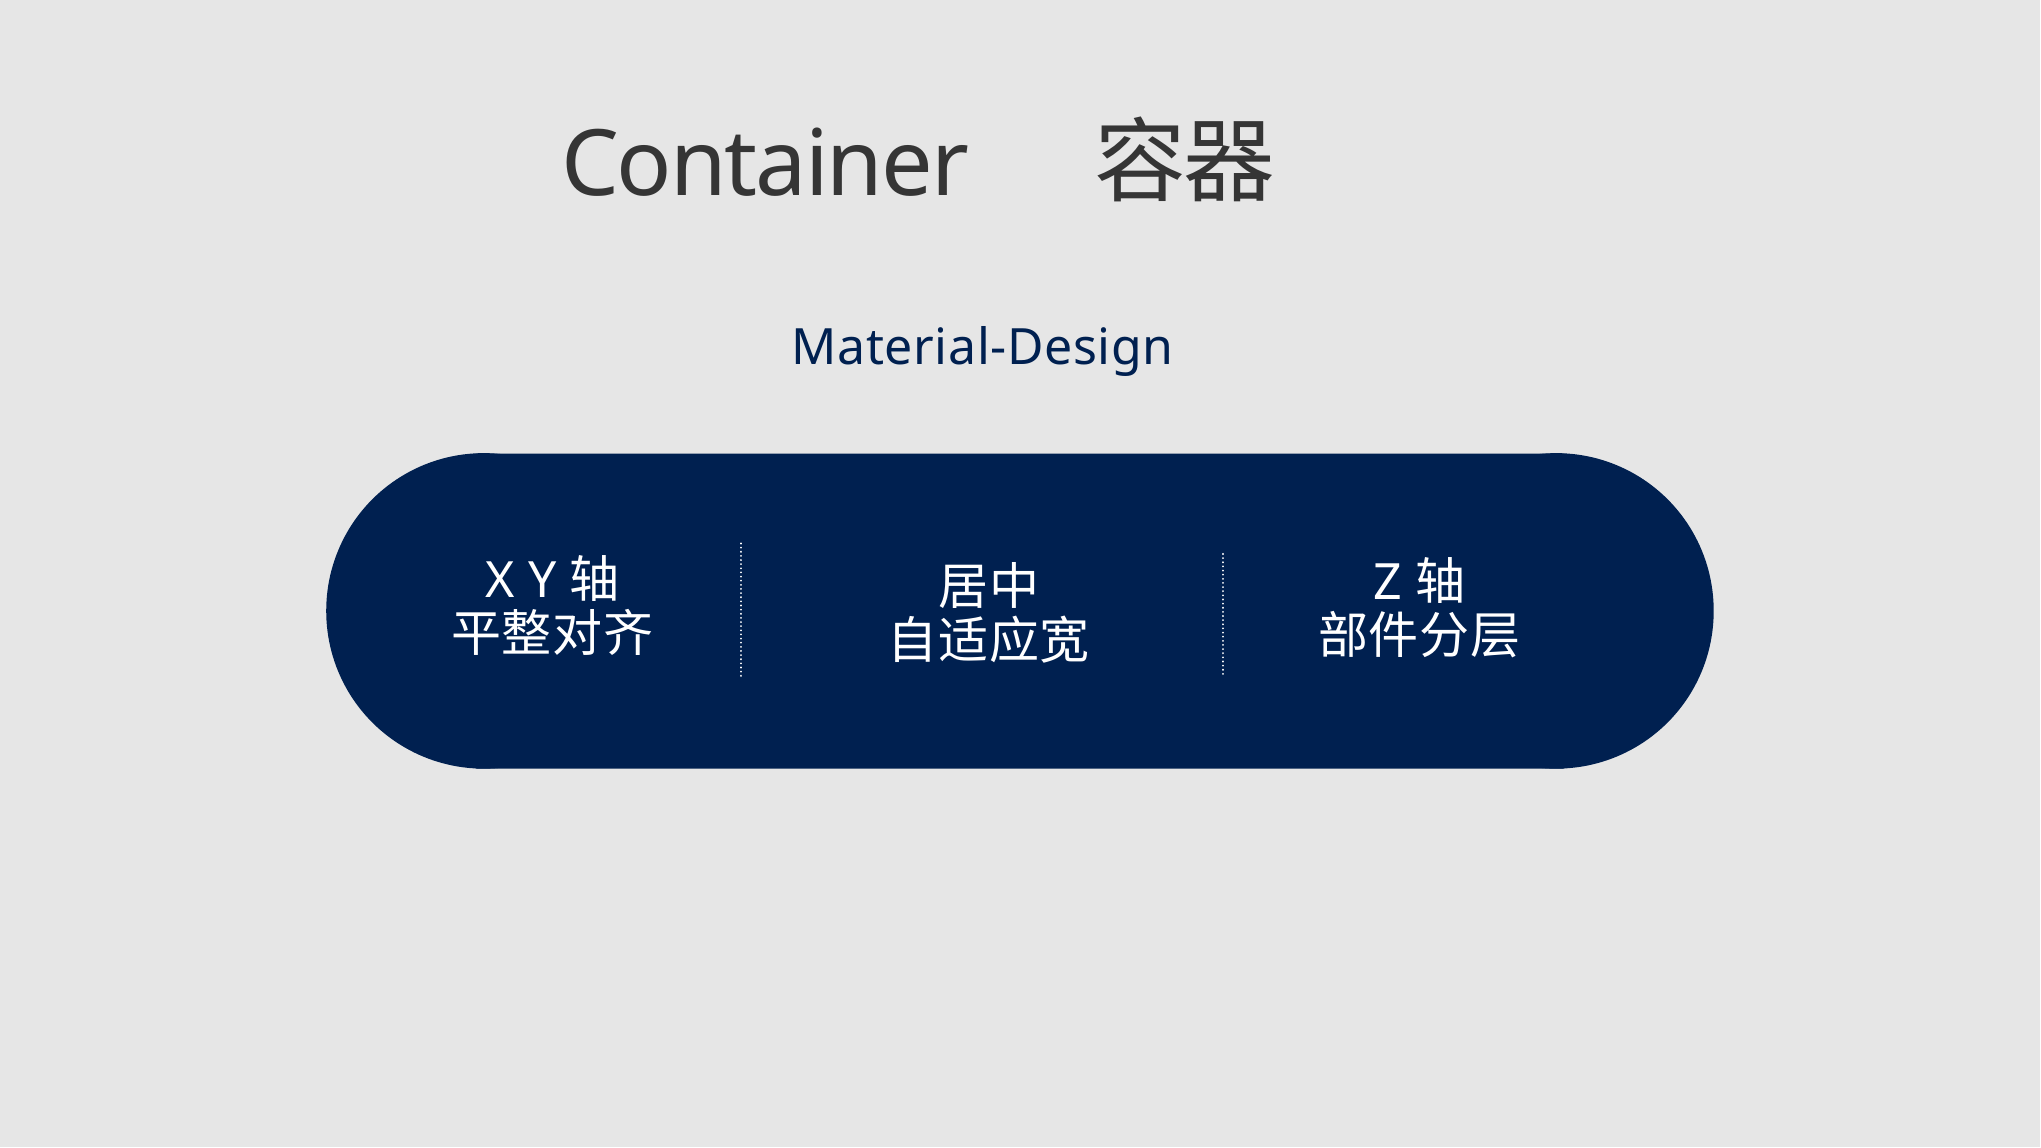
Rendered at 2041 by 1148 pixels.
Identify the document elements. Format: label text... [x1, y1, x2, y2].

text_box Z轴 部件分层 [1223, 548, 1616, 673]
text_box 容器 [209, 89, 2041, 240]
text_box X Y轴 平整对齐 [356, 547, 741, 670]
text_box 居中 自适应宽 [792, 553, 1185, 677]
text_box [1410, 452, 1715, 770]
text_box [506, 453, 1534, 769]
text_box Container [0, 90, 1741, 242]
text_box Material-Design [135, 307, 1832, 383]
text_box X Y轴 平整对齐 [742, 547, 749, 670]
text_box [325, 452, 631, 770]
